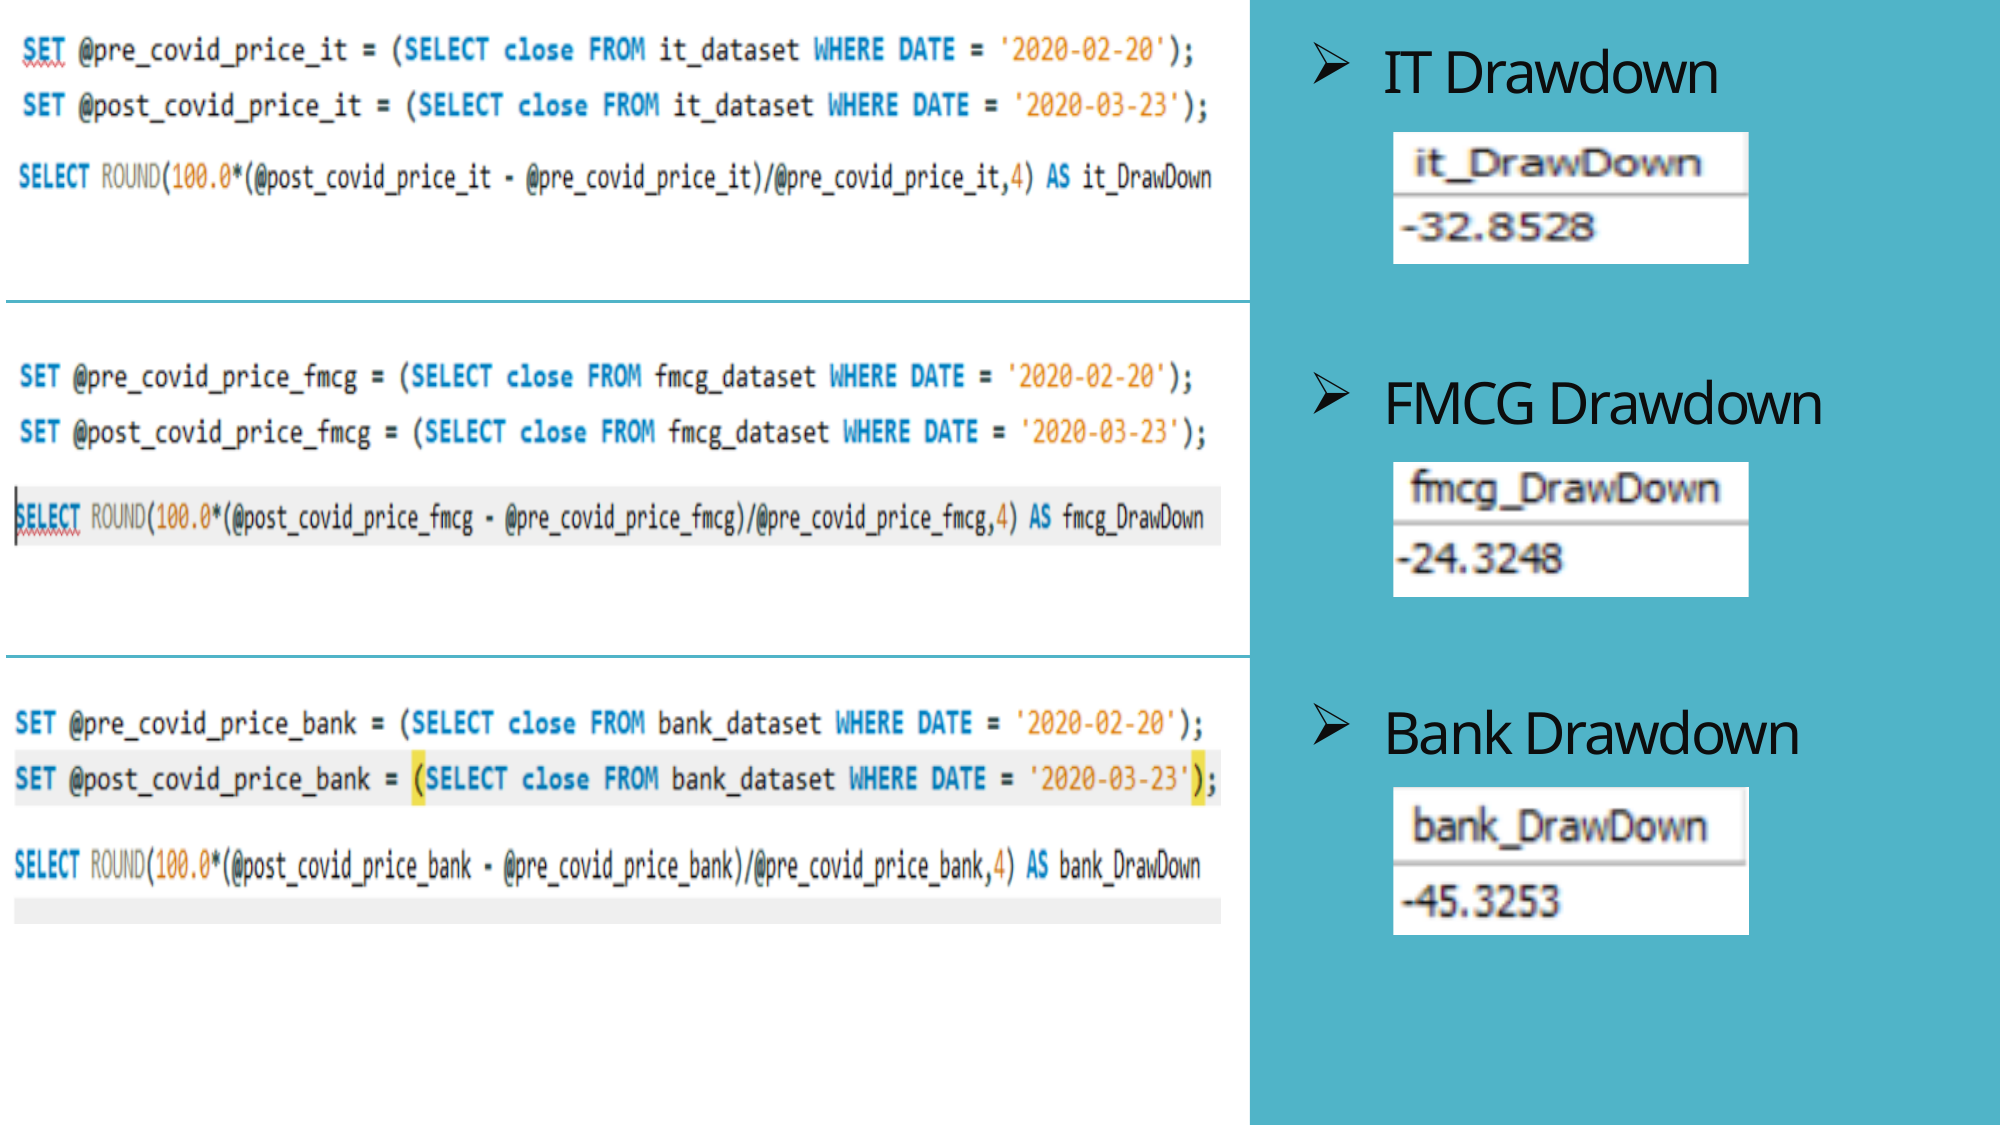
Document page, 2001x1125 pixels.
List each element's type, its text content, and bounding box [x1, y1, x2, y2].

picture [5, 689, 1222, 924]
picture [0, 342, 1222, 567]
picture [0, 25, 1222, 157]
text_box Bank Drawdown [1293, 673, 1849, 775]
title IT Drawdown [1293, 12, 1849, 113]
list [0, 157, 1222, 229]
picture [1393, 132, 1750, 265]
picture [1393, 786, 1750, 935]
text_box FMCG Drawdown [1293, 342, 1884, 444]
picture [1393, 462, 1750, 597]
